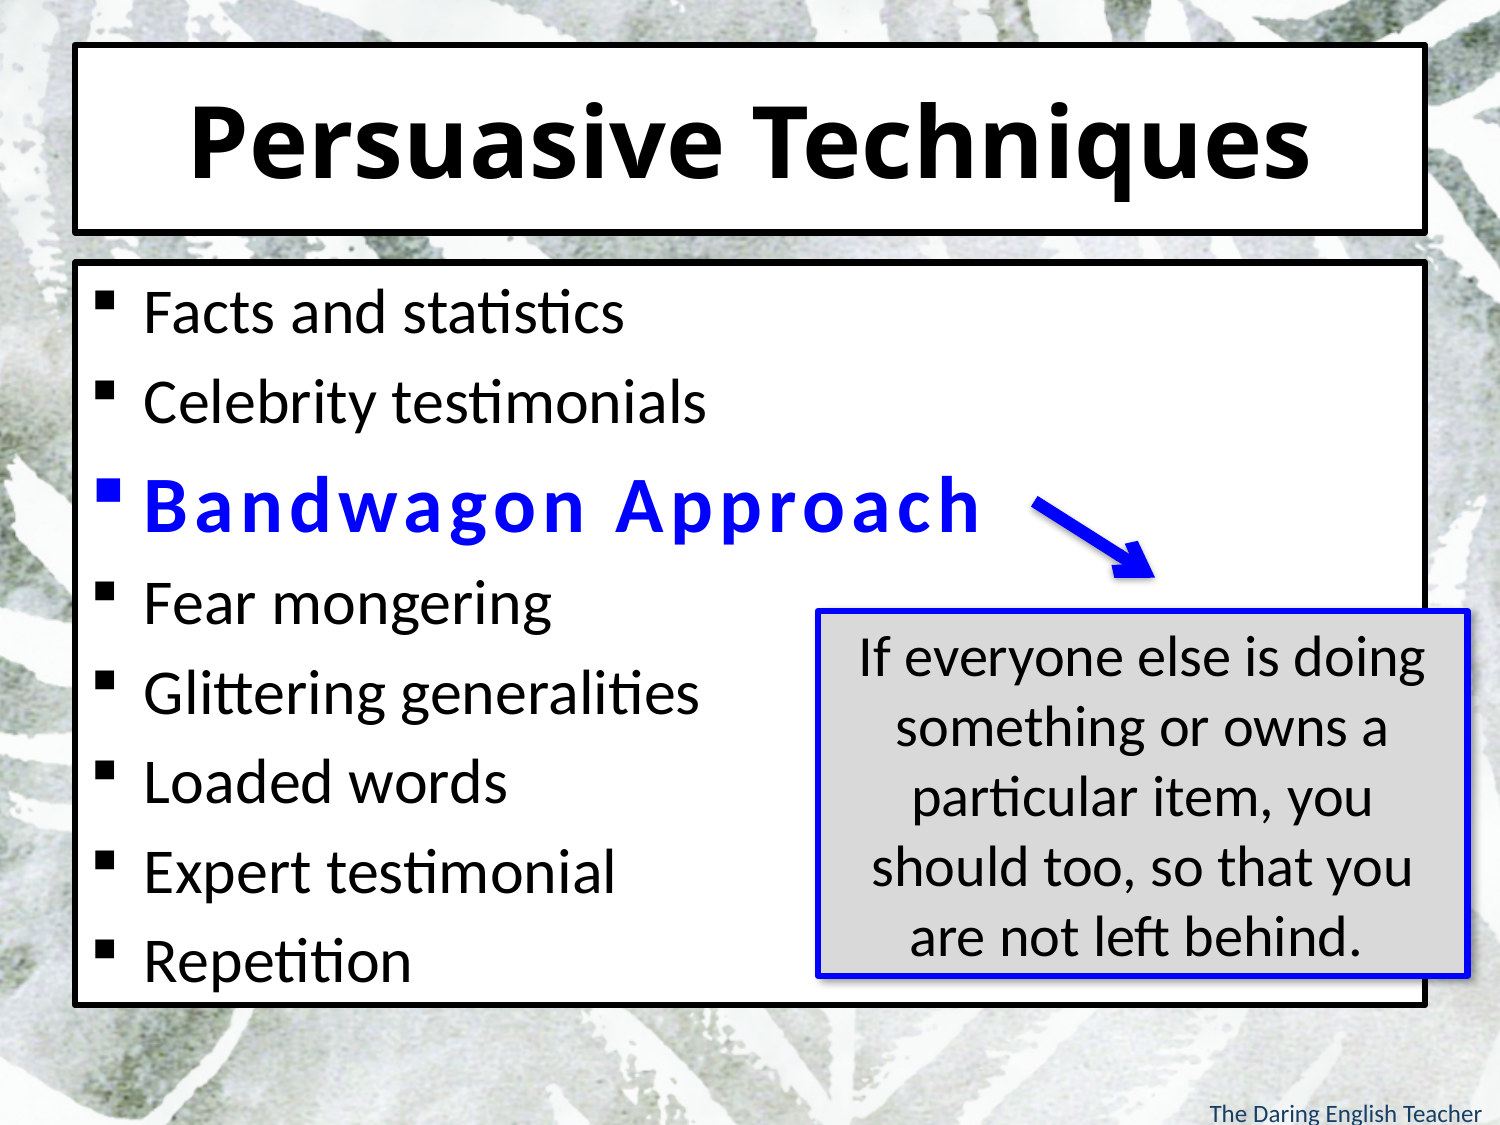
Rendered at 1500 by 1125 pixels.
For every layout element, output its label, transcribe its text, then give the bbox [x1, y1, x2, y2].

text_box If everyone else is doing something or owns a particular item, you should too, so that you are not left behind. [818, 611, 1468, 976]
picture [0, 0, 1500, 1125]
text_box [1033, 500, 1156, 578]
list Facts and statistics Celebrity testimonials Bandwagon Approach Fear mongering Glittering generalities Loaded words Expert testimonial Repetition [72, 259, 1428, 1008]
title Persuasive Techniques [72, 42, 1428, 236]
